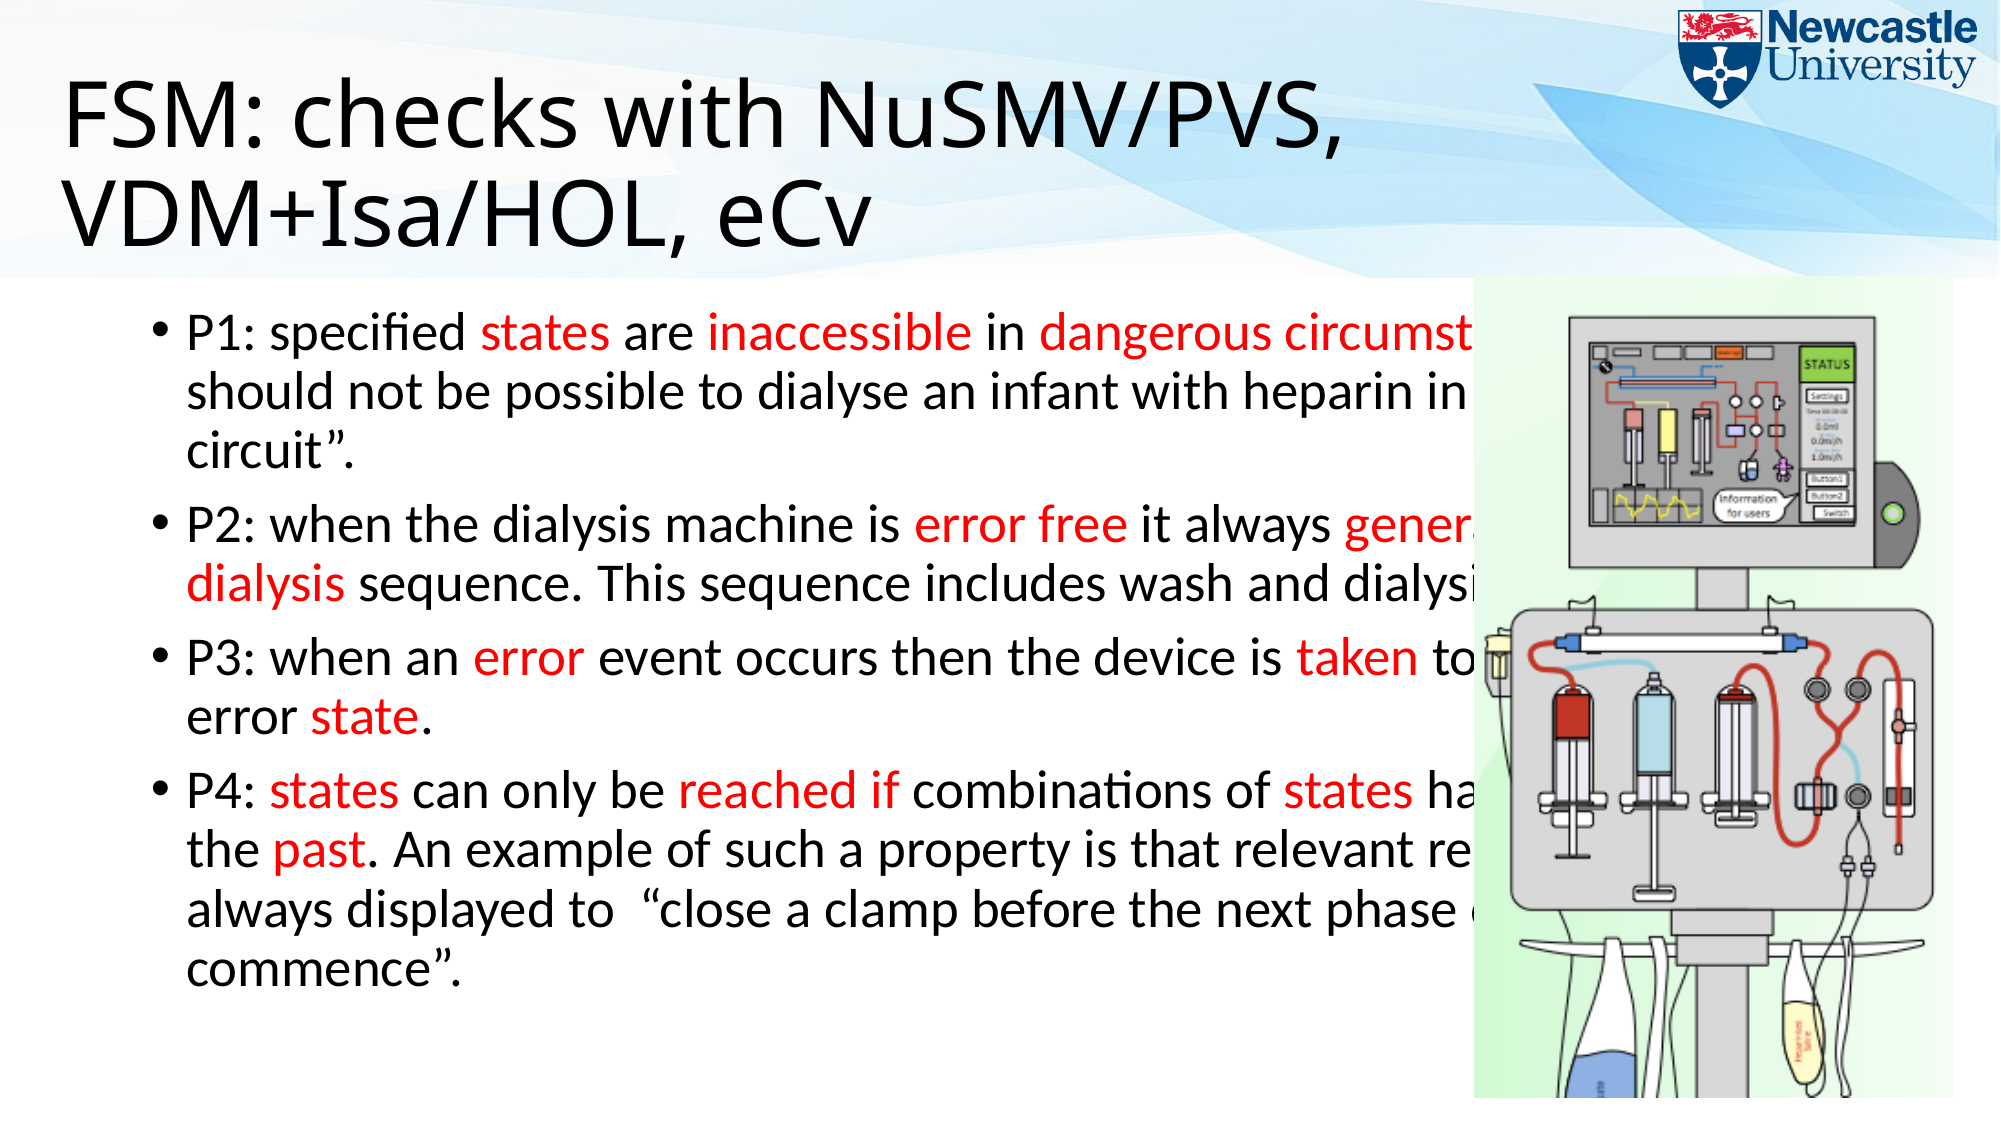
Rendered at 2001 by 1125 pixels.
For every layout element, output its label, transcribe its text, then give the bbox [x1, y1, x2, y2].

picture [1474, 276, 1954, 1098]
list P1: specified states are inaccessible in dangerous circumstances. E.g.: “it should not be possible to dialyse an infant with heparin in the blood circuit”. P2: when the dialysis machine is error free it always generates a correct dialysis sequence. This sequence includes wash and dialysis stages. P3: when an error event occurs then the device is taken to an appropriate error state. P4: states can only be reached if combinations of states have happened in the past. An example of such a property is that relevant reminders are always displayed to “close a clamp before the next phase of the cycle can commence”. [135, 295, 1474, 1010]
picture [1678, 10, 1977, 109]
title FSM: checks with NuSMV/PVS, VDM+Isa/HOL, eCv [46, 59, 1928, 277]
